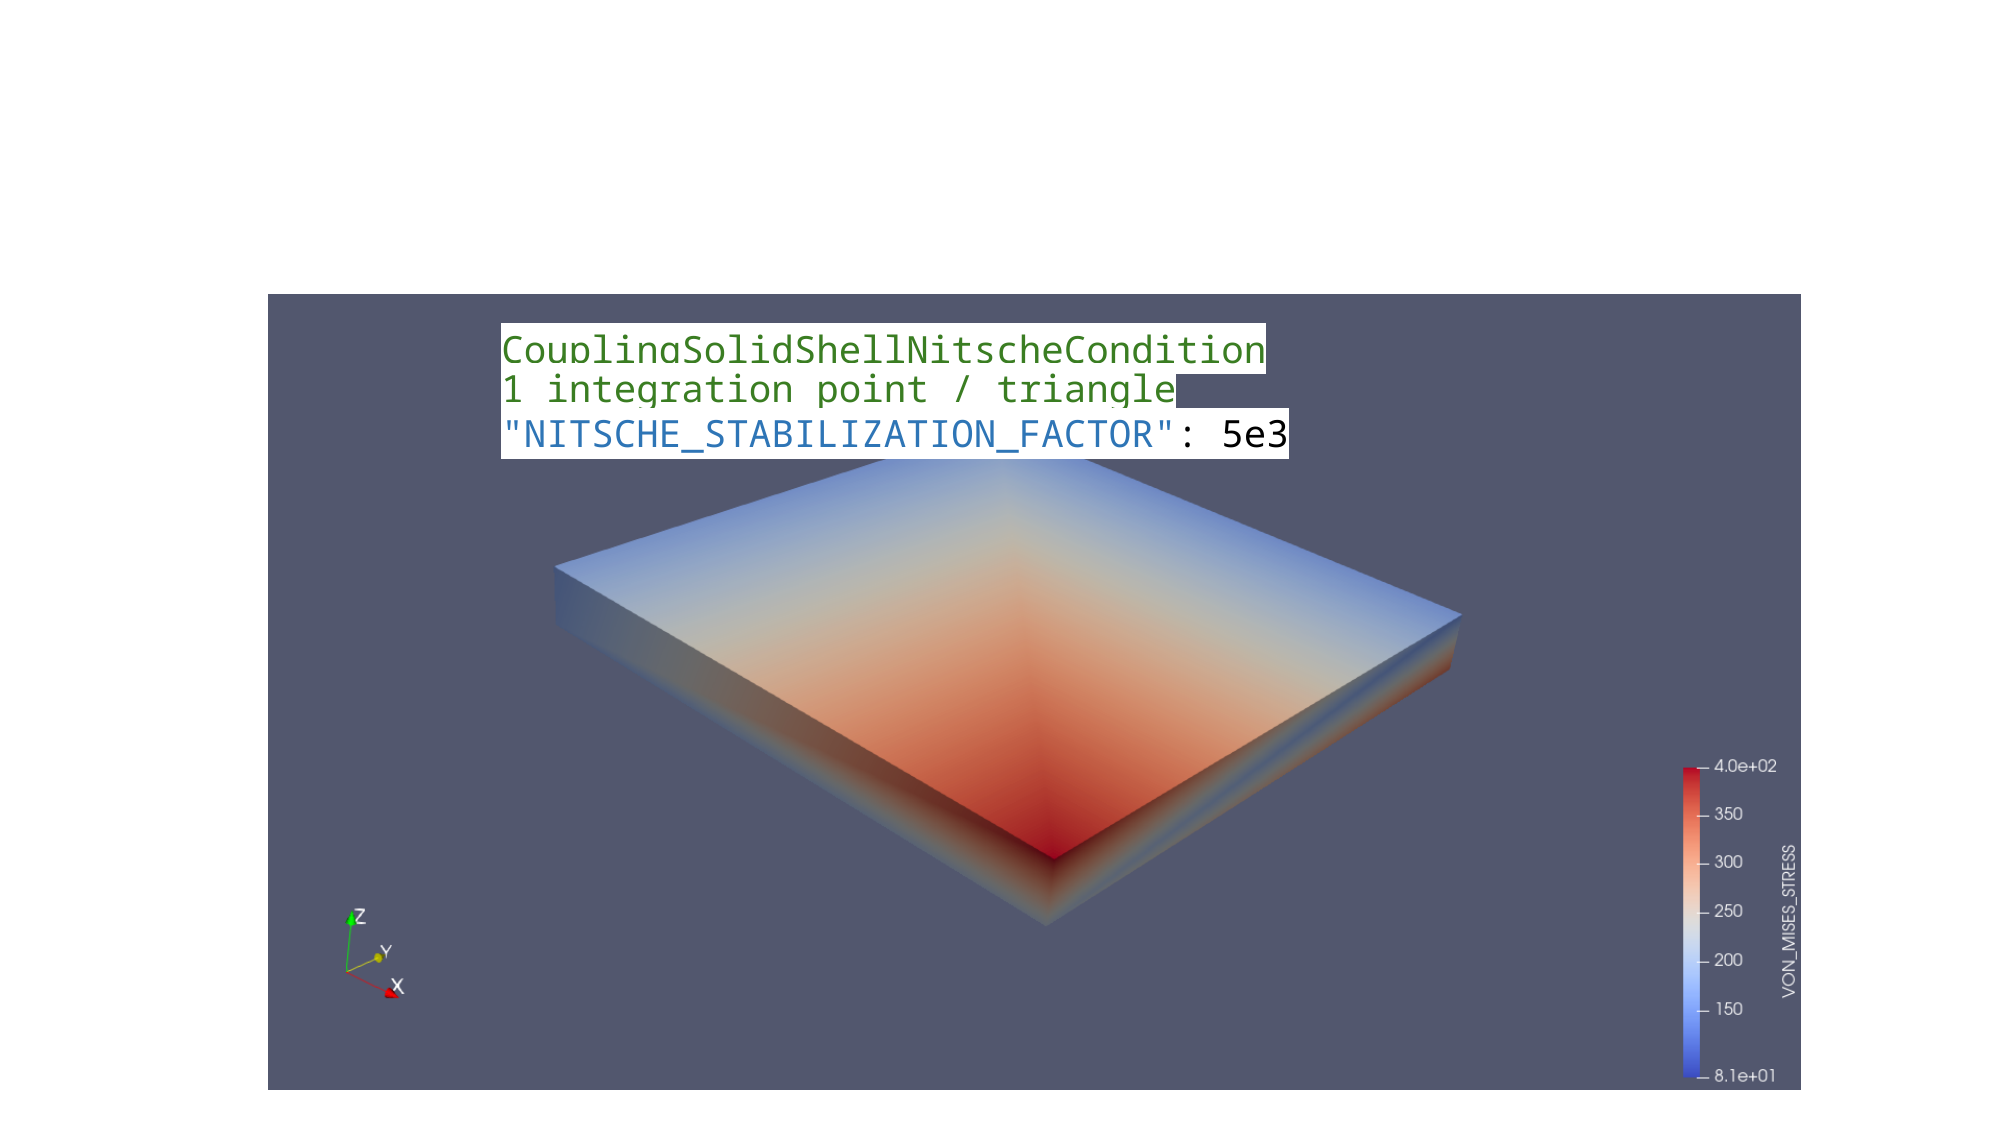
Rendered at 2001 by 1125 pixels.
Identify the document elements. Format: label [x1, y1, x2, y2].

text_box [486, 317, 1514, 465]
picture [267, 294, 1802, 1091]
